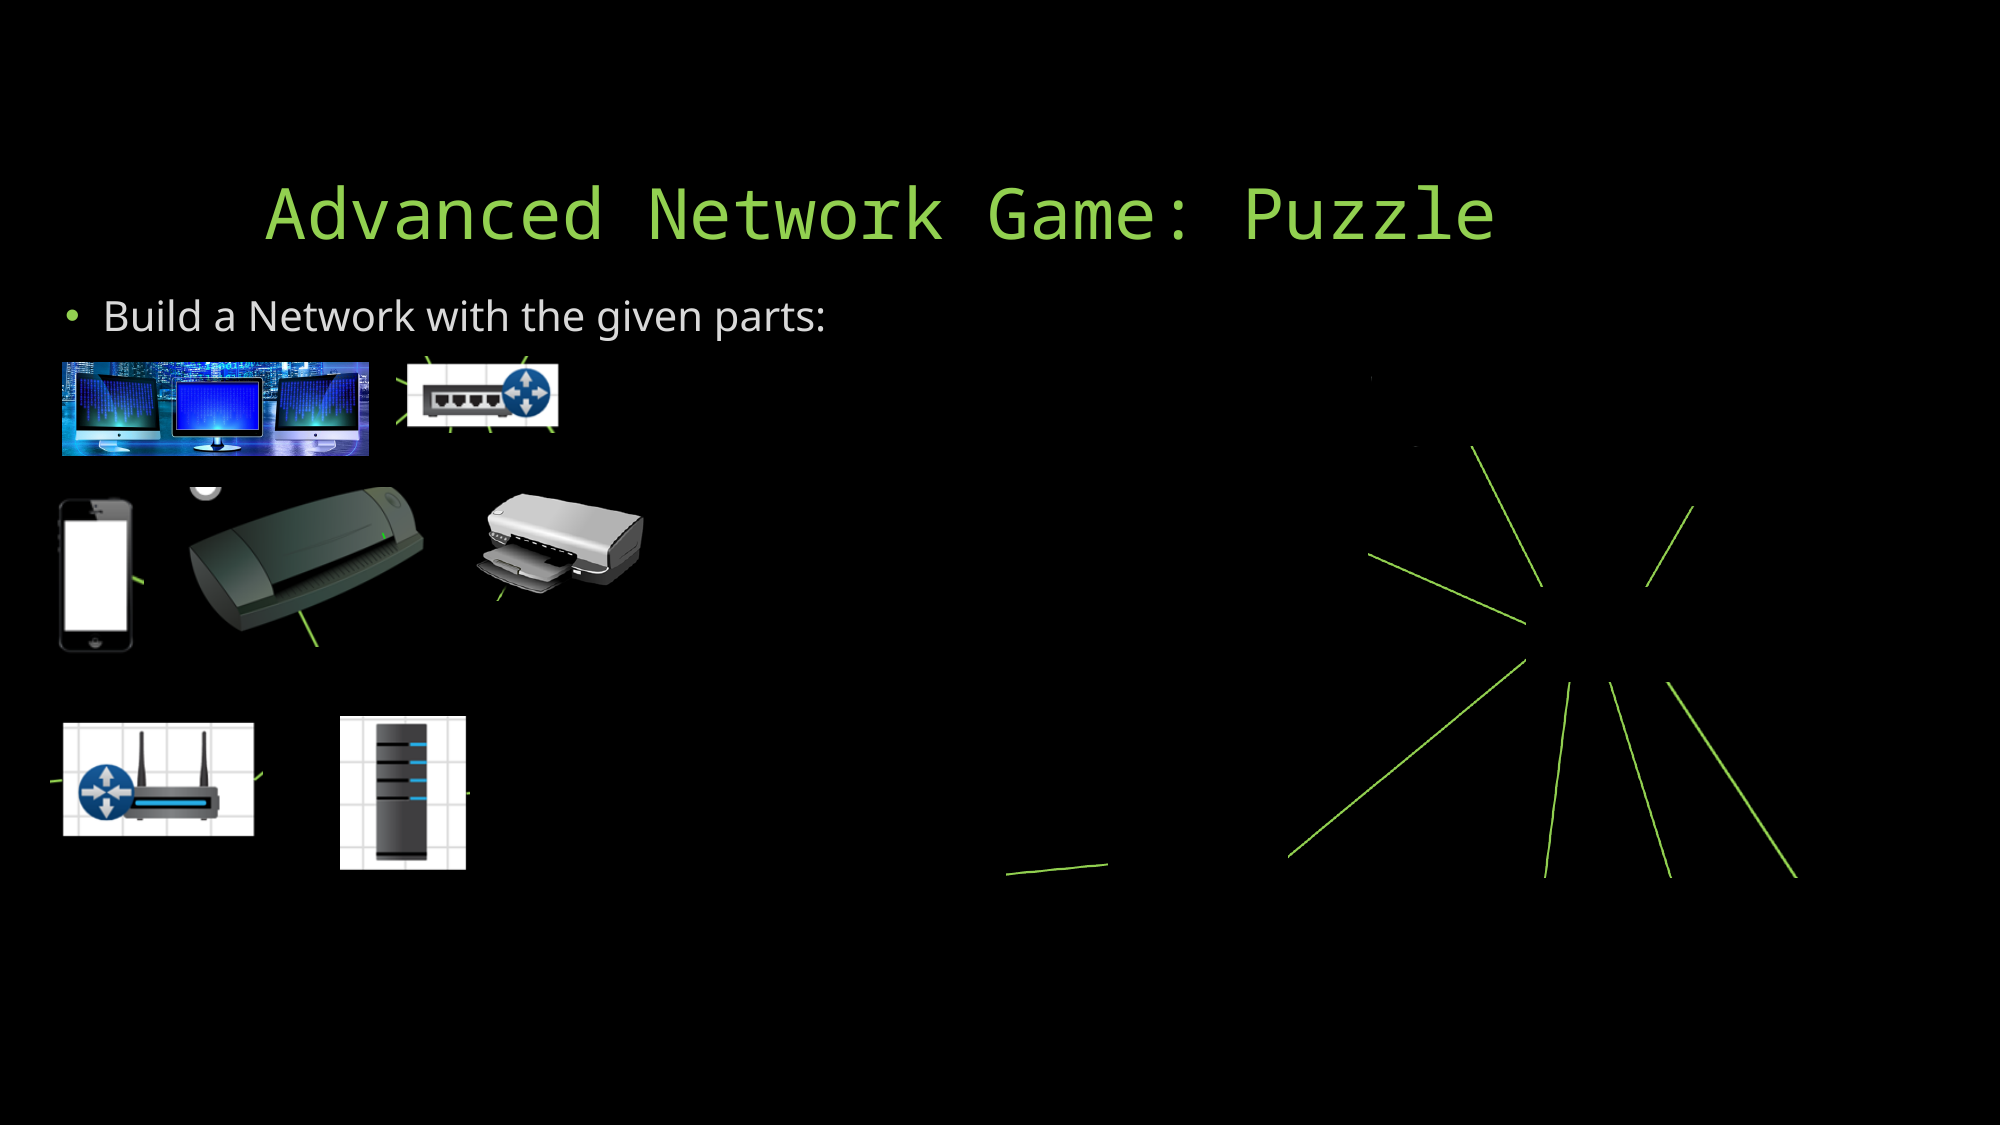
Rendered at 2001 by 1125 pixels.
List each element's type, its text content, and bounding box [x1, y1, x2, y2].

picture [49, 711, 263, 847]
picture [165, 487, 434, 647]
picture [49, 483, 144, 671]
title Advanced Network Game: Puzzle [249, 75, 1750, 263]
picture [62, 362, 369, 456]
picture [340, 716, 470, 871]
list Build a Network with the given parts: [50, 287, 1372, 988]
picture [62, 441, 74, 446]
picture [469, 480, 651, 601]
picture [396, 356, 569, 433]
picture [858, 165, 1913, 1056]
